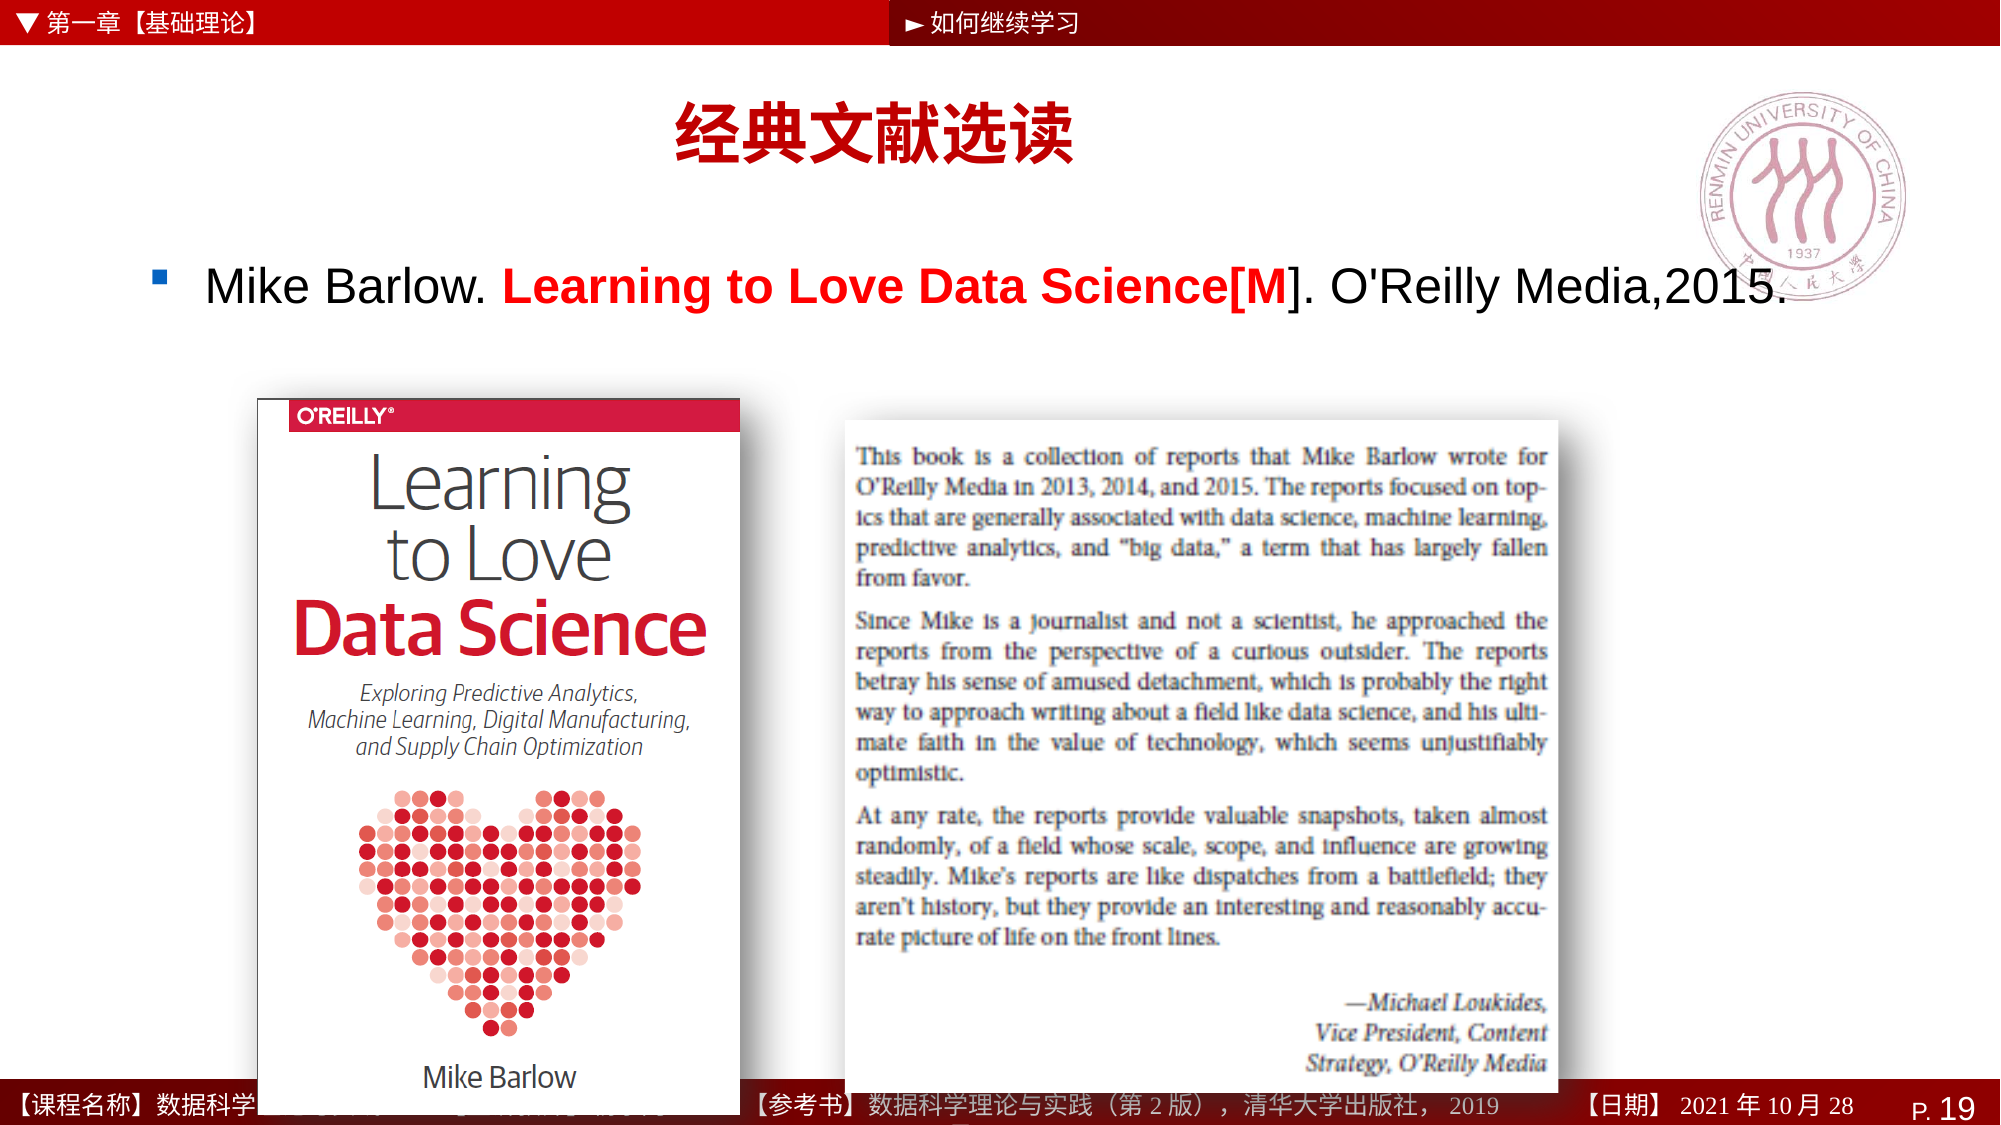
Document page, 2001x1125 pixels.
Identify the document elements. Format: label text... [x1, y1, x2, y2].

picture [257, 398, 740, 1115]
list ▼第一章【基础理论】 [0, 0, 725, 43]
list ►如何继续学习 [890, 0, 1249, 43]
title 经典文献选读 [64, 64, 1686, 200]
list Mike Barlow. Learning to Love Data Science[M]. O'Reilly Media,2015. [133, 245, 1910, 1028]
picture [1696, 89, 1910, 245]
picture [844, 420, 1559, 1093]
